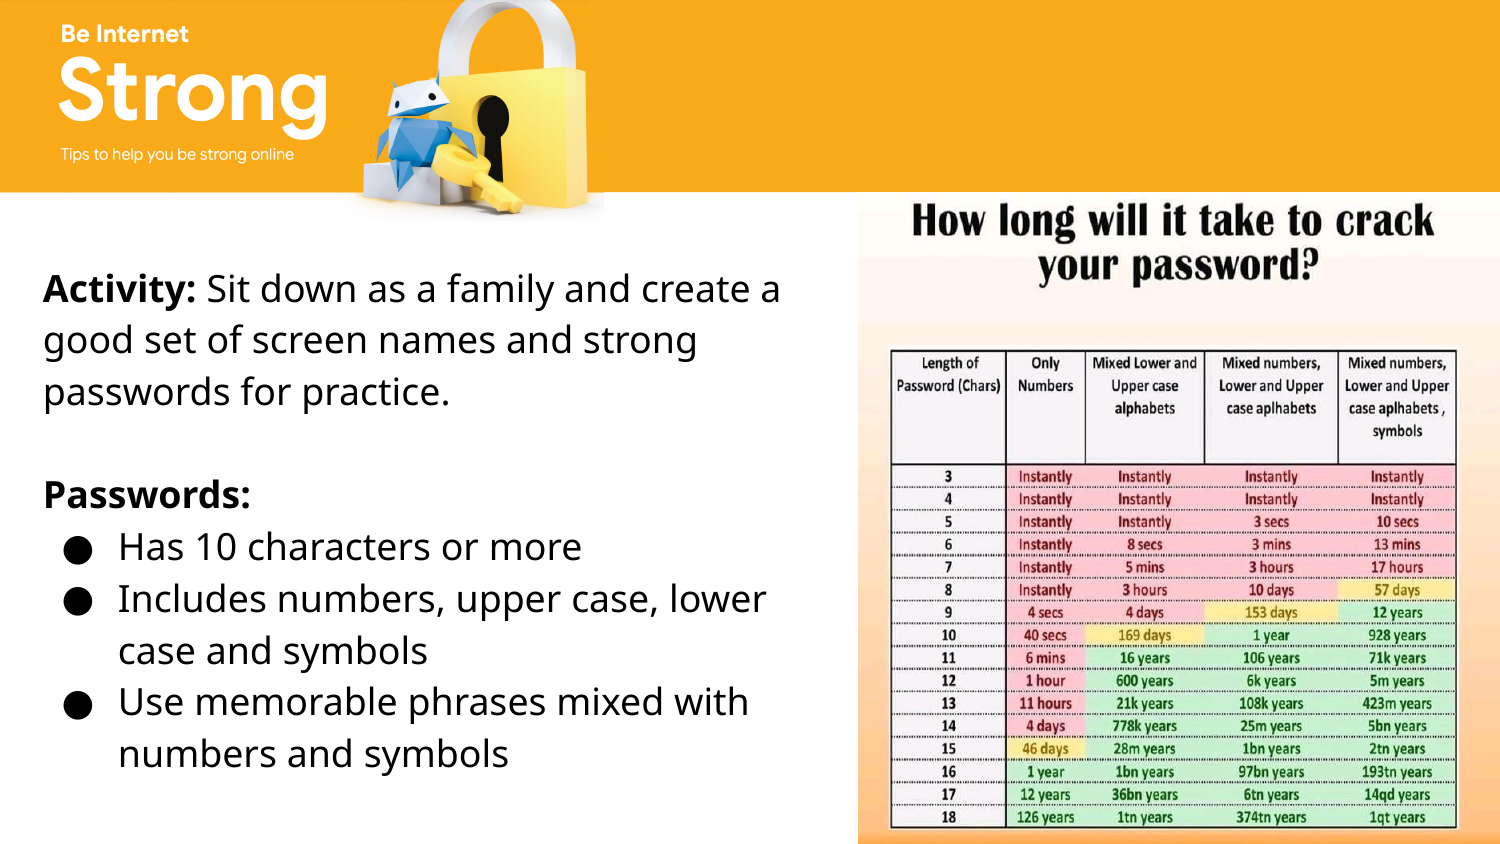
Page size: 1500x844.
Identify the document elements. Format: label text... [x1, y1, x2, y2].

text_box [606, 0, 1500, 193]
picture [857, 191, 1500, 844]
text_box Activity: Sit down as a family and create a good set of screen names and strong passwords for practice. Passwords: Has 10 characters or more Includes numbers, upper case, lower case and symbols Use memorable phrases mixed with numbers and symbols [39, 254, 847, 814]
picture [0, 0, 605, 221]
